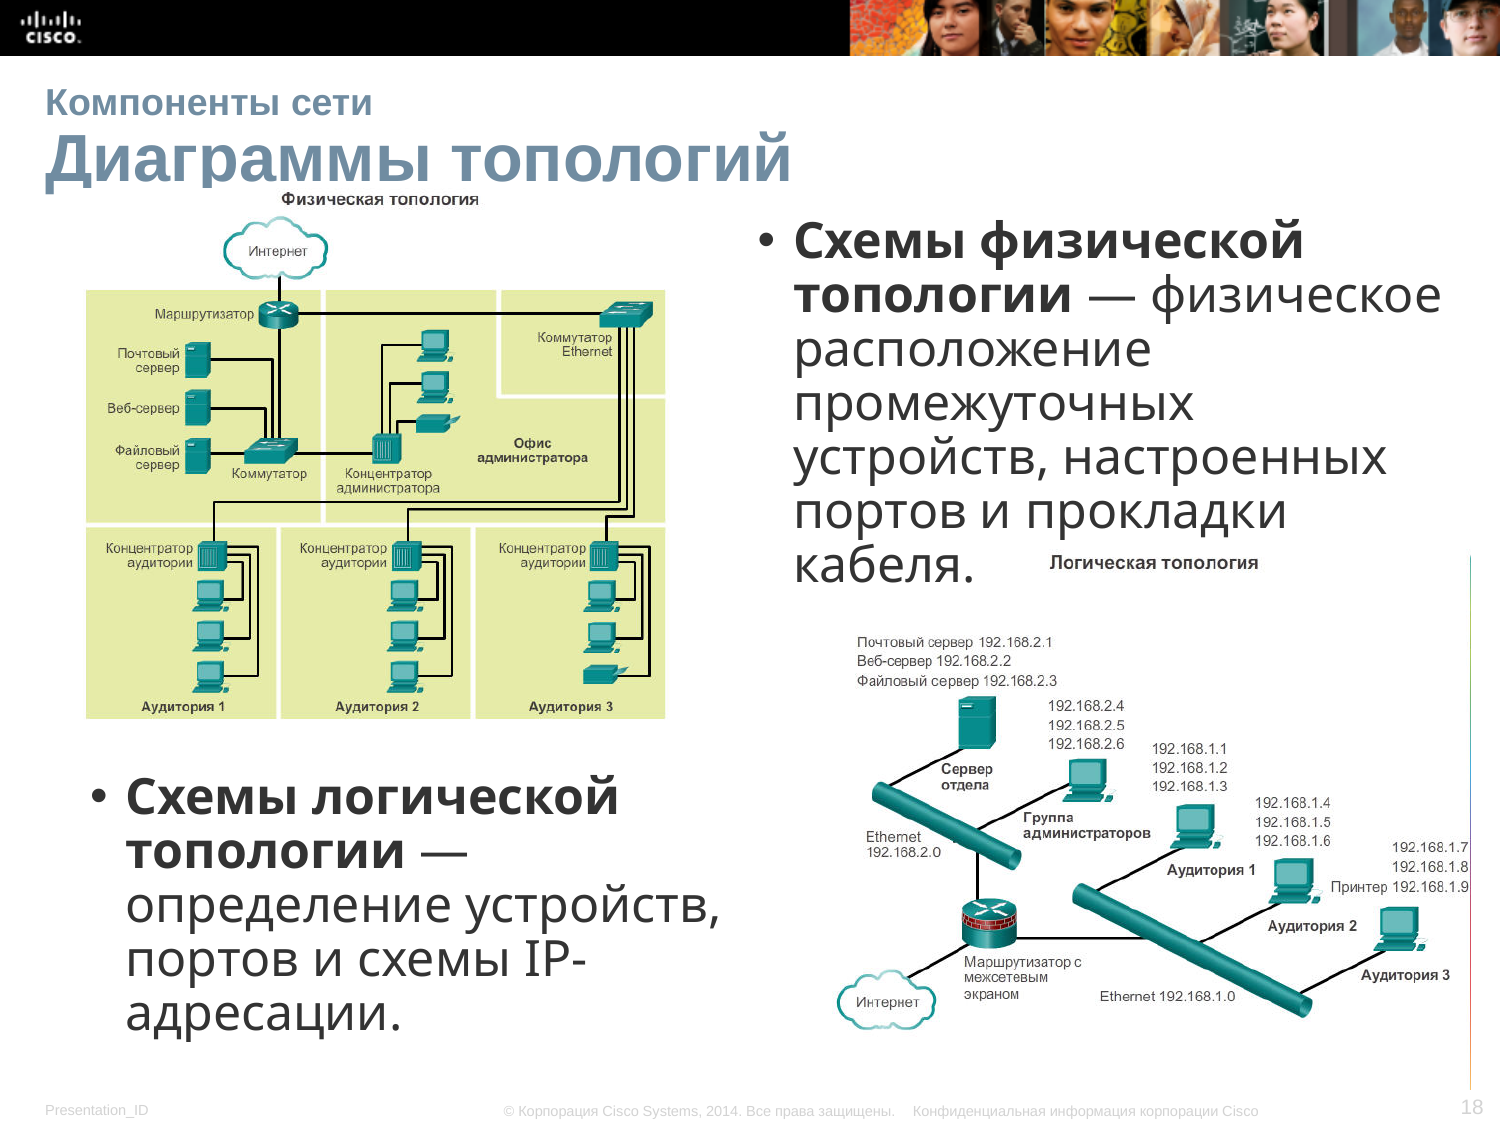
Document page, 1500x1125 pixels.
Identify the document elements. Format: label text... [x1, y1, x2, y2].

text_box Схемы логической топологии — определение устройств, портов и схемы IP-адресации. [75, 764, 773, 1049]
picture [816, 549, 1472, 1090]
text_box Схемы физической топологии — физическое расположение промежуточных устройств, настроенных портов и прокладки кабеля. [742, 207, 1471, 601]
title Компоненты сети Диаграммы топологий [31, 64, 1471, 203]
picture [0, 0, 1500, 56]
picture [74, 187, 670, 729]
